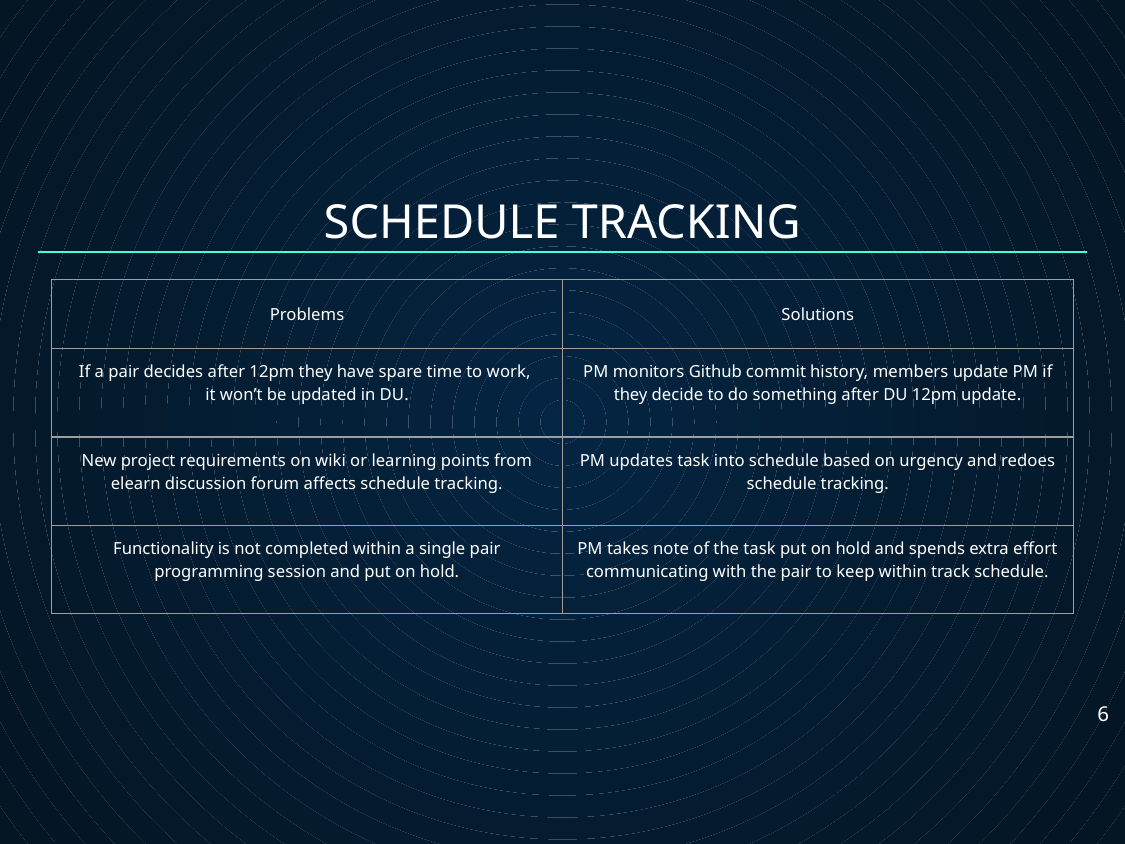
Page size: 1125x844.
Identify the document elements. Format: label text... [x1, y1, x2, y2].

table_header Solutions [563, 280, 1073, 348]
slide_number 6 [1052, 689, 1121, 739]
table_cell PM monitors Github commit history, members update PM if they decide to do something after DU 12pm update. [563, 349, 1073, 436]
table_cell Functionality is not completed within a single pair programming session and put on hold. [52, 526, 562, 613]
table_header Problems [52, 280, 562, 348]
title SCHEDULE TRACKING [38, 184, 1087, 251]
table_cell If a pair decides after 12pm they have spare time to work, it won’t be updated in DU. [52, 349, 562, 436]
table_cell PM updates task into schedule based on urgency and redoes schedule tracking. [563, 438, 1073, 525]
table_cell PM takes note of the task put on hold and spends extra effort communicating with the pair to keep within track schedule. [563, 526, 1073, 613]
table_cell New project requirements on wiki or learning points from elearn discussion forum affects schedule tracking. [52, 438, 562, 525]
